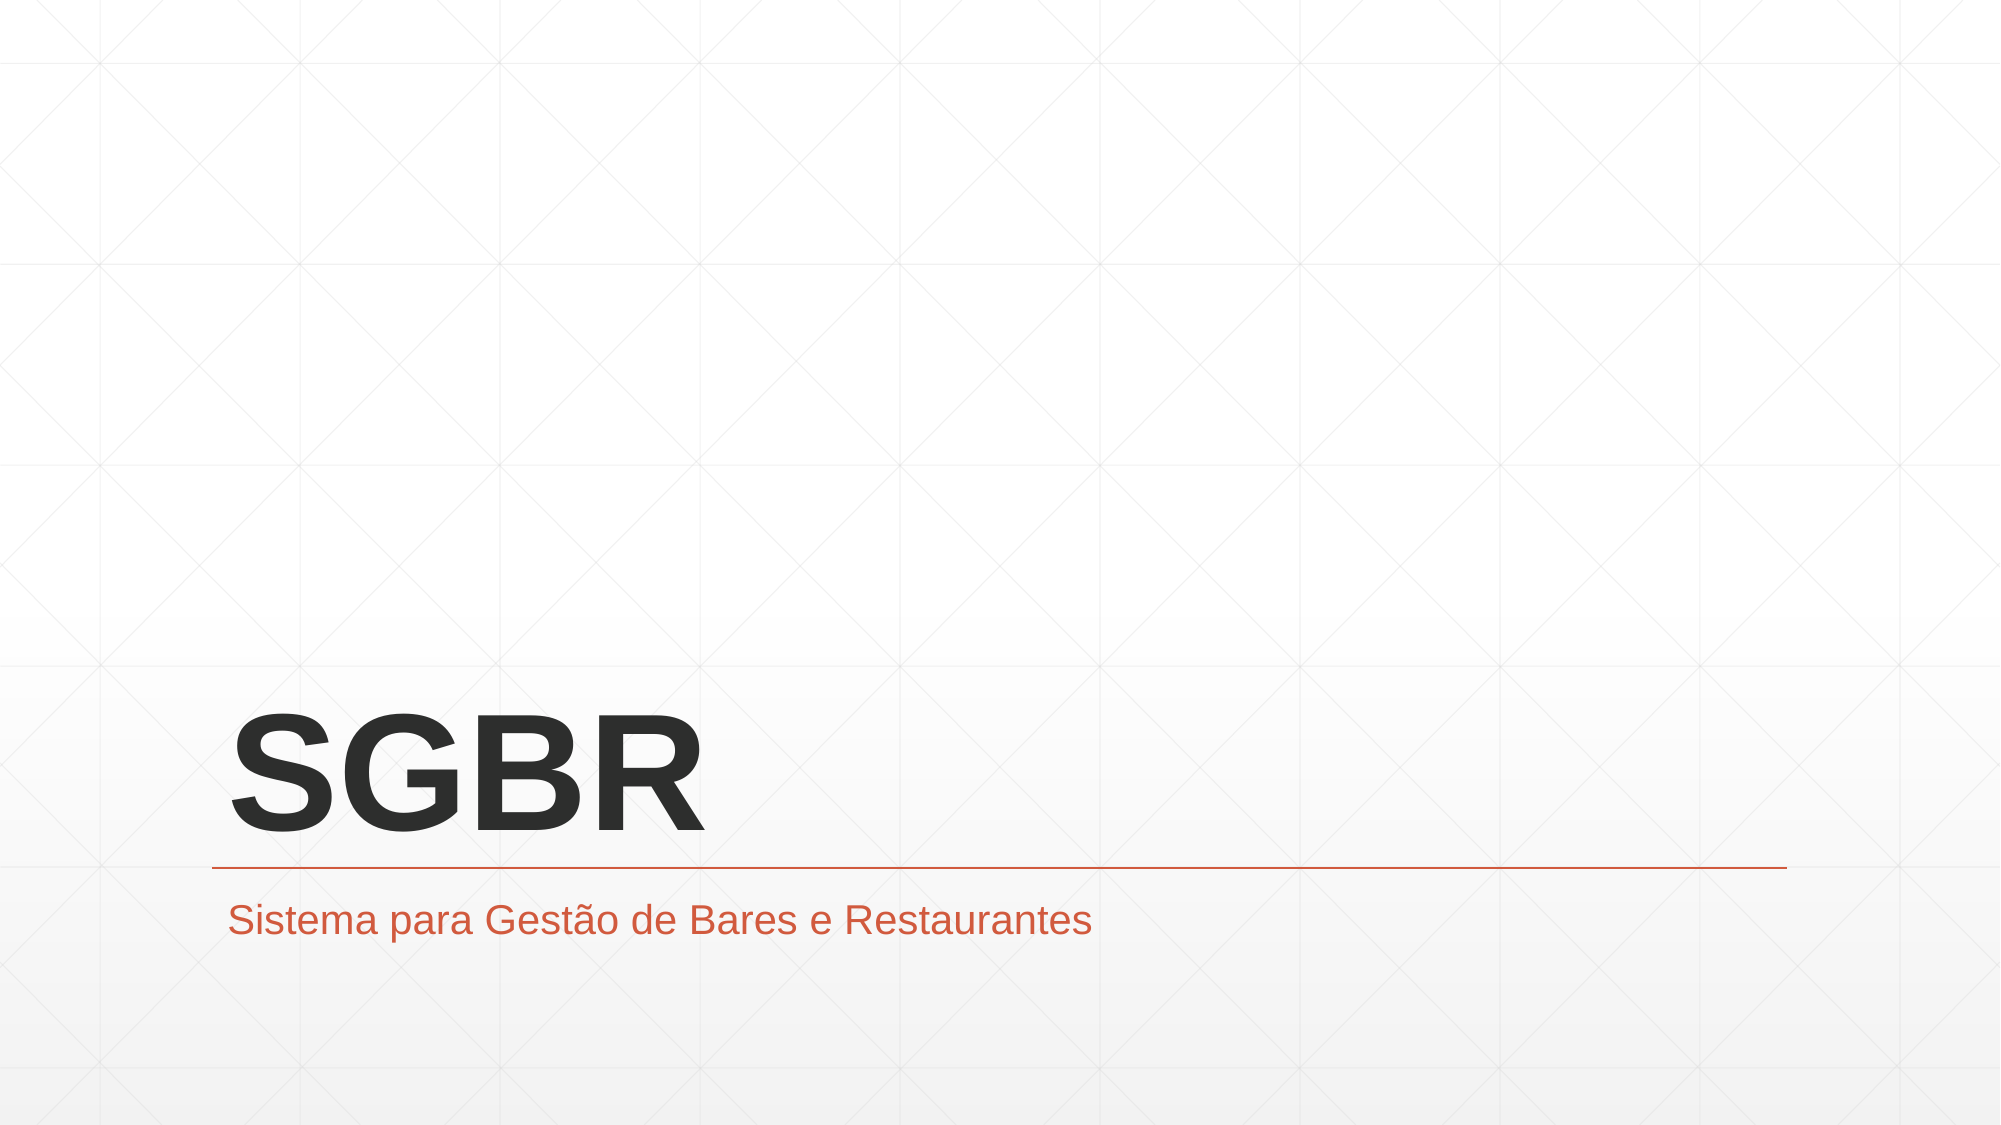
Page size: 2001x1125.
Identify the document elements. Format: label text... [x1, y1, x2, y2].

subtitle Sistema para Gestão de Bares e Restaurantes [212, 891, 1788, 967]
title SGBR [212, 313, 1788, 869]
